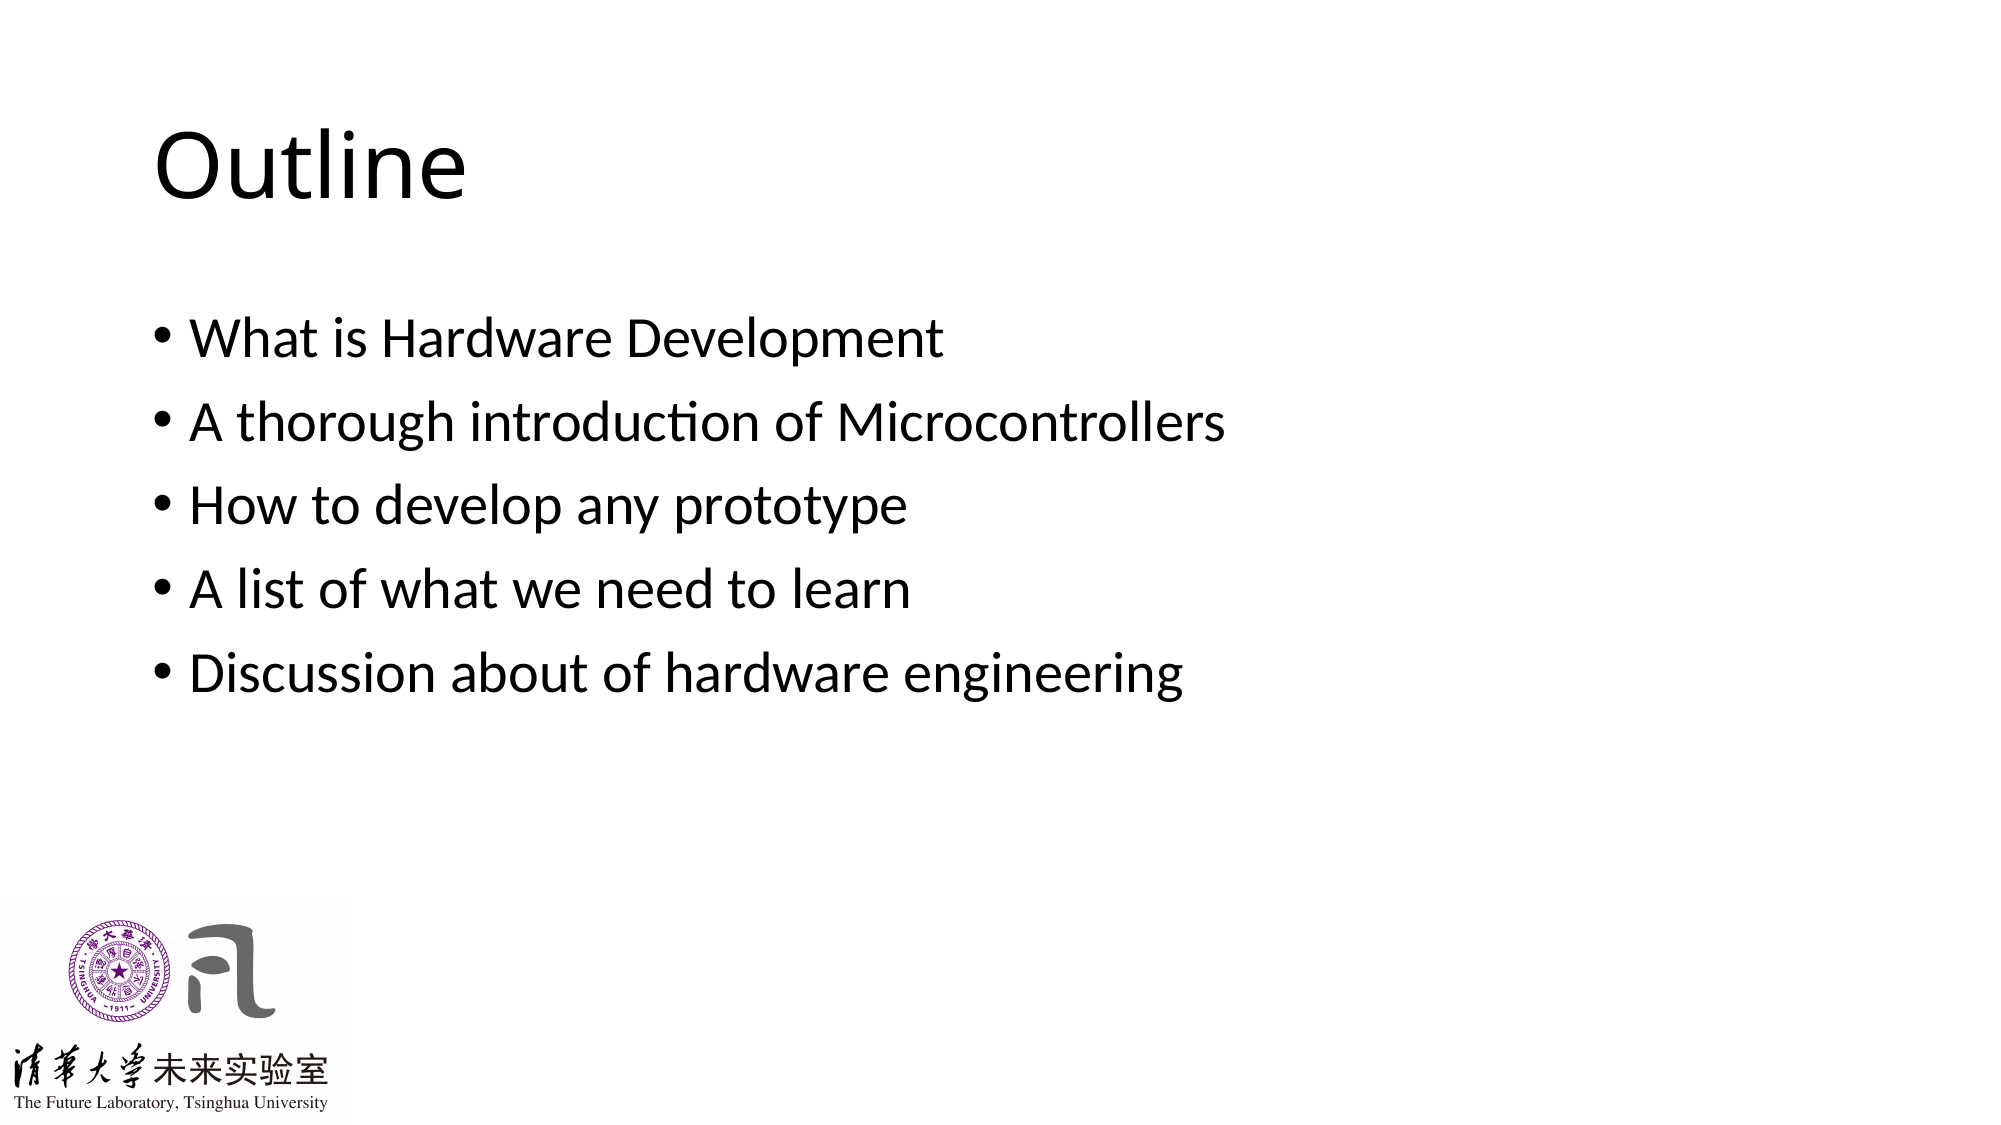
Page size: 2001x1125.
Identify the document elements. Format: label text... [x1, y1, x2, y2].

list What is Hardware Development A thorough introduction of Microcontrollers How to develop any prototype A list of what we need to learn Discussion about of hardware engineering [137, 299, 1863, 1014]
title Outline [137, 59, 1863, 278]
picture [0, 900, 346, 1125]
